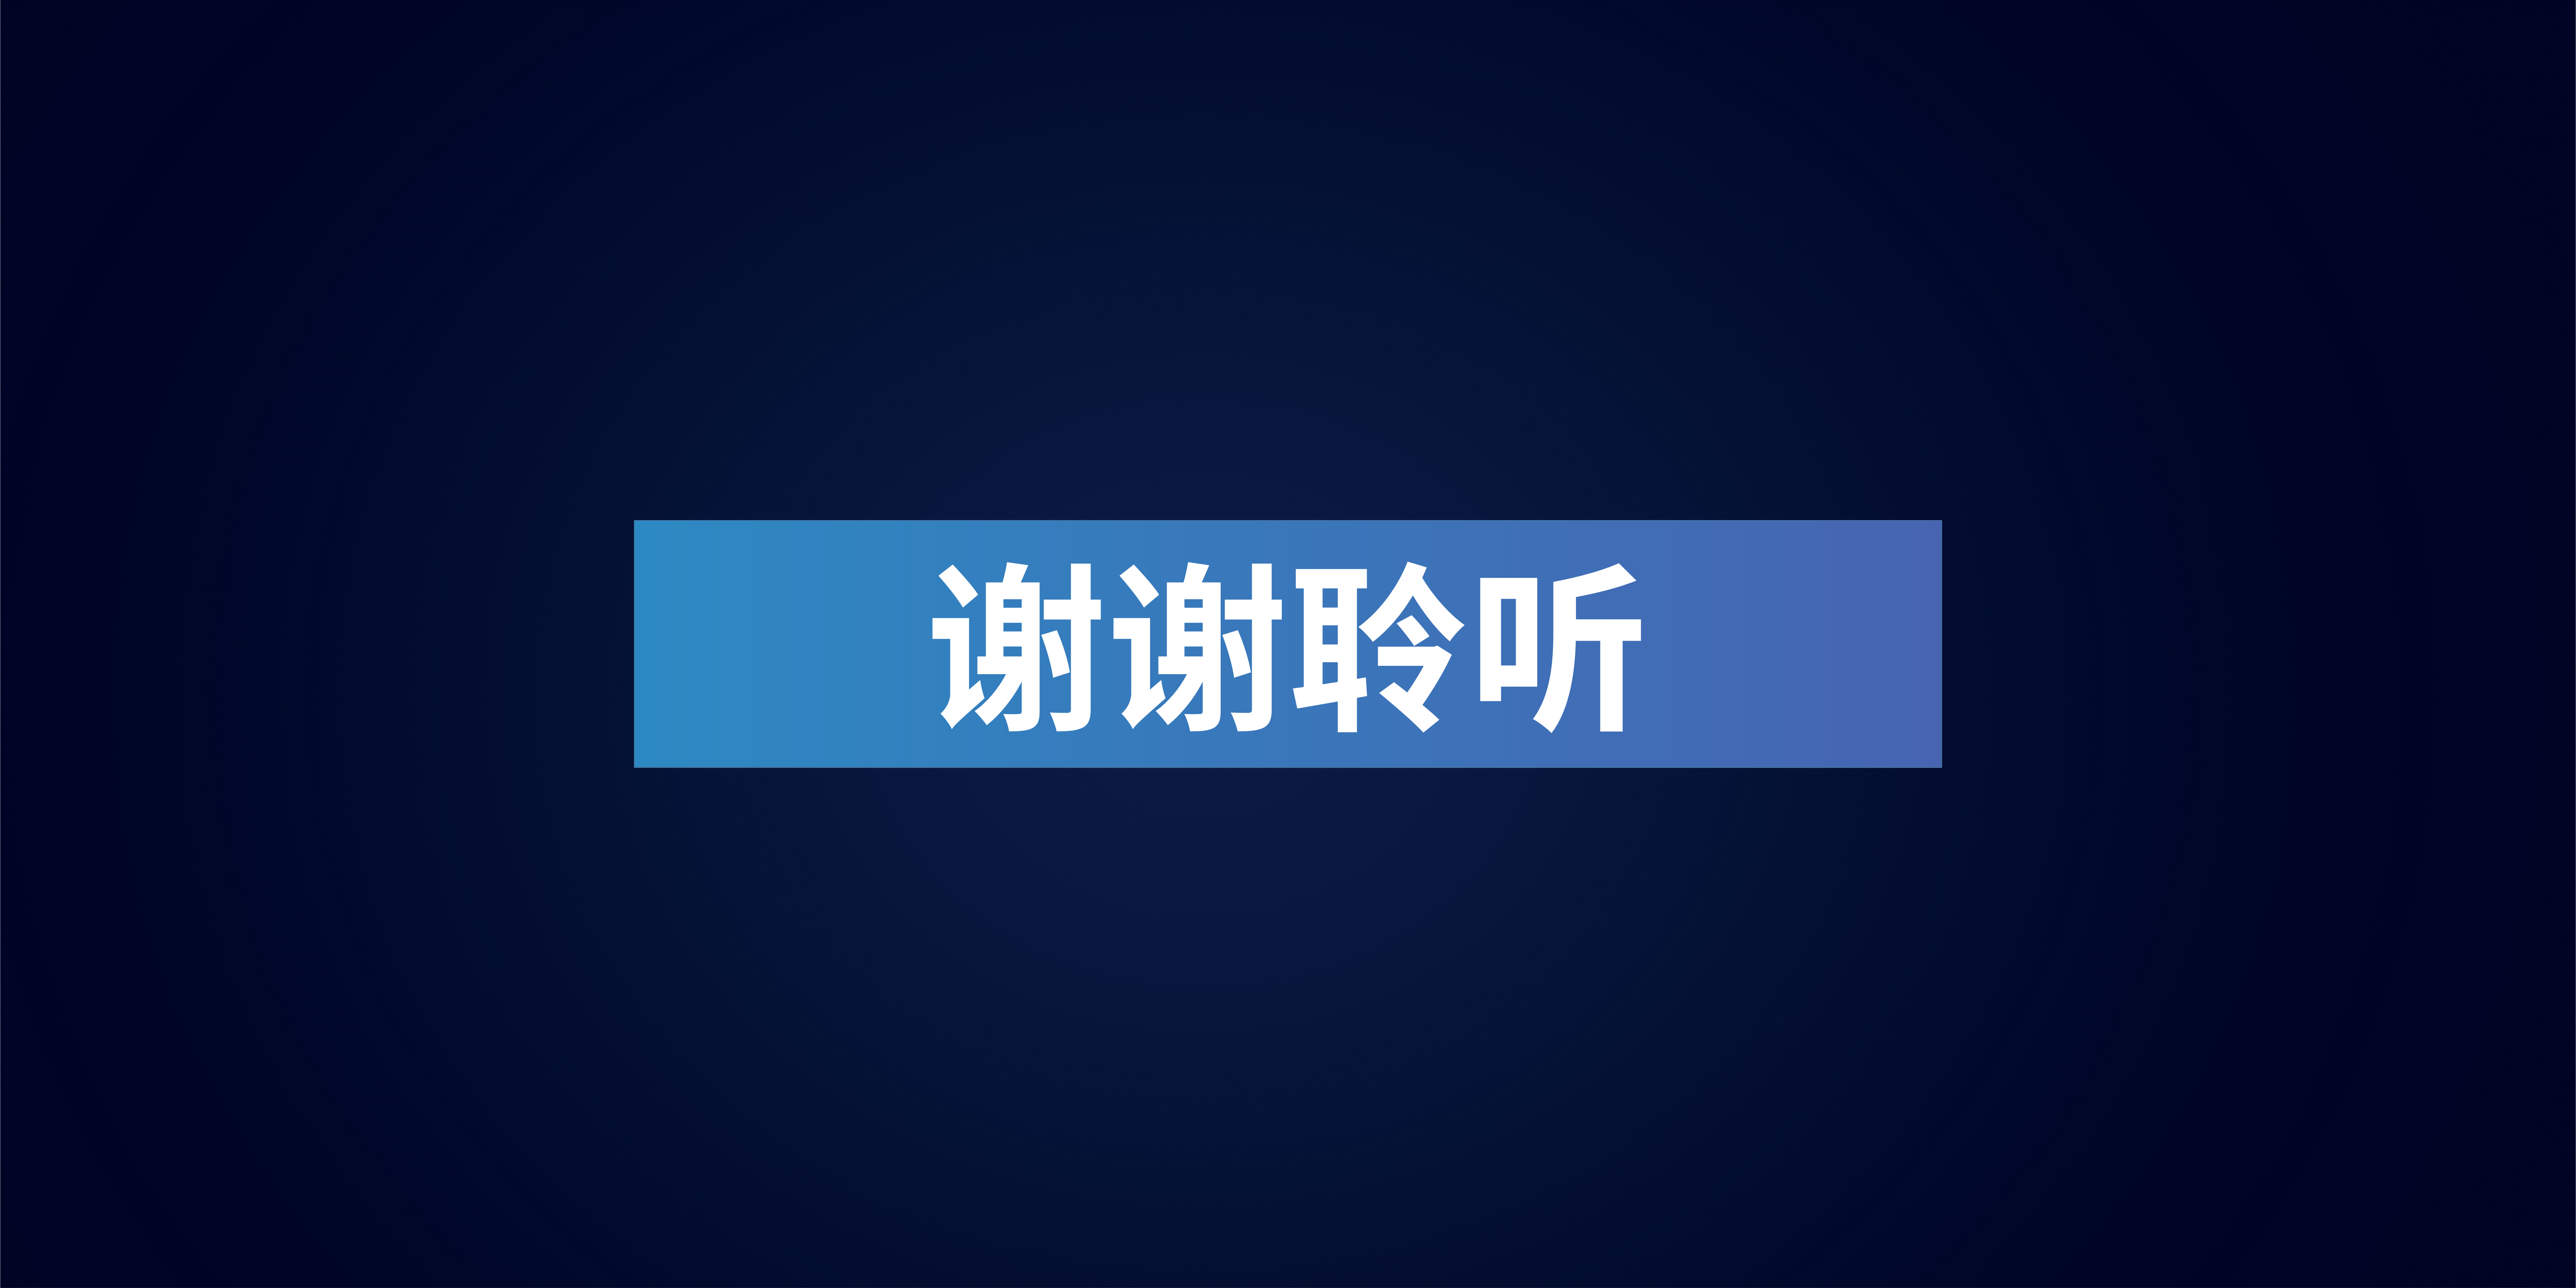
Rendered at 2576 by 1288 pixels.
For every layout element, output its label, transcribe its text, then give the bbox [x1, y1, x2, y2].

picture [0, 0, 2576, 1288]
text_box 谢谢聆听 [634, 520, 1942, 768]
